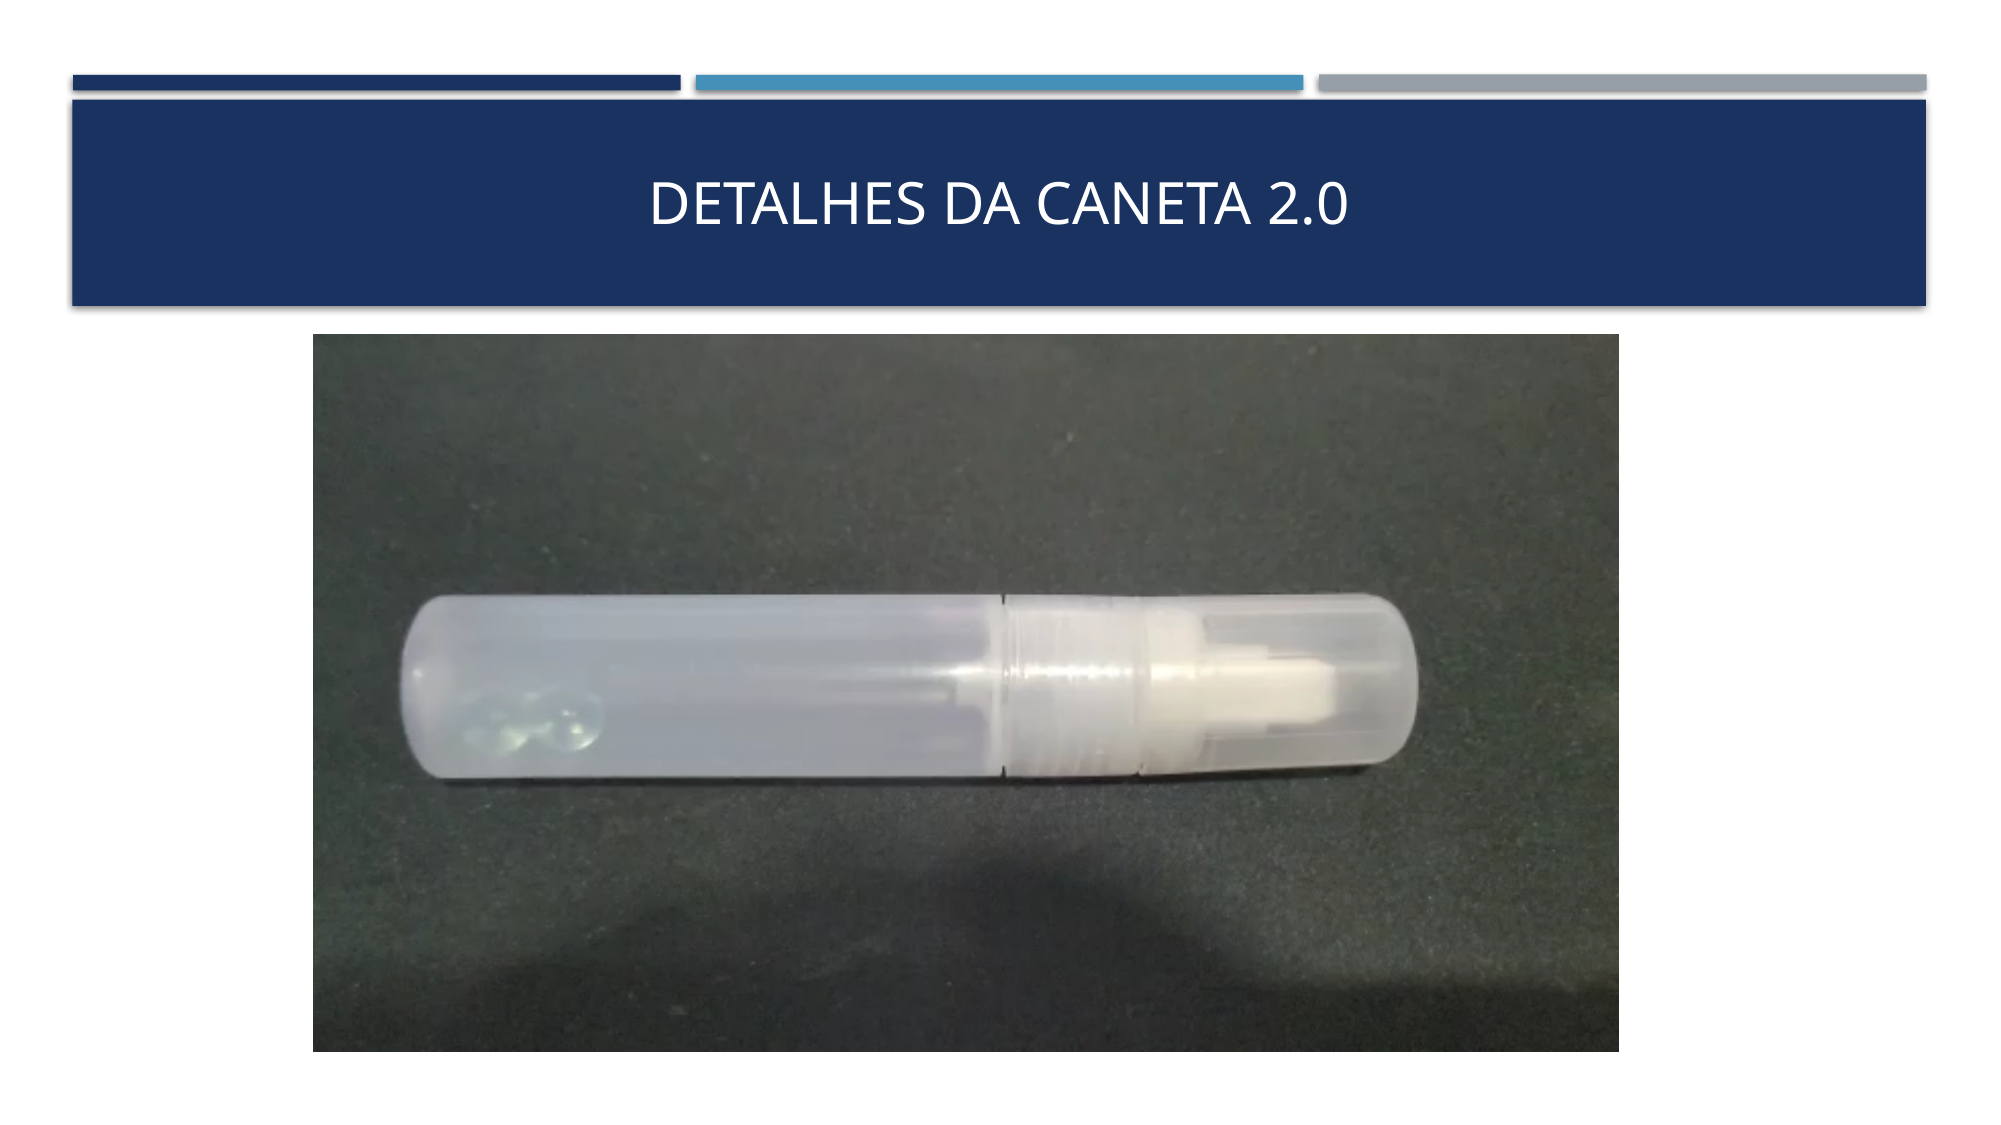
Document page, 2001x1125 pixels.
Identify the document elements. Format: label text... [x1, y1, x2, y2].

title Detalhes da caneta 2.0 [94, 119, 1904, 282]
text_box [312, 332, 1620, 1053]
